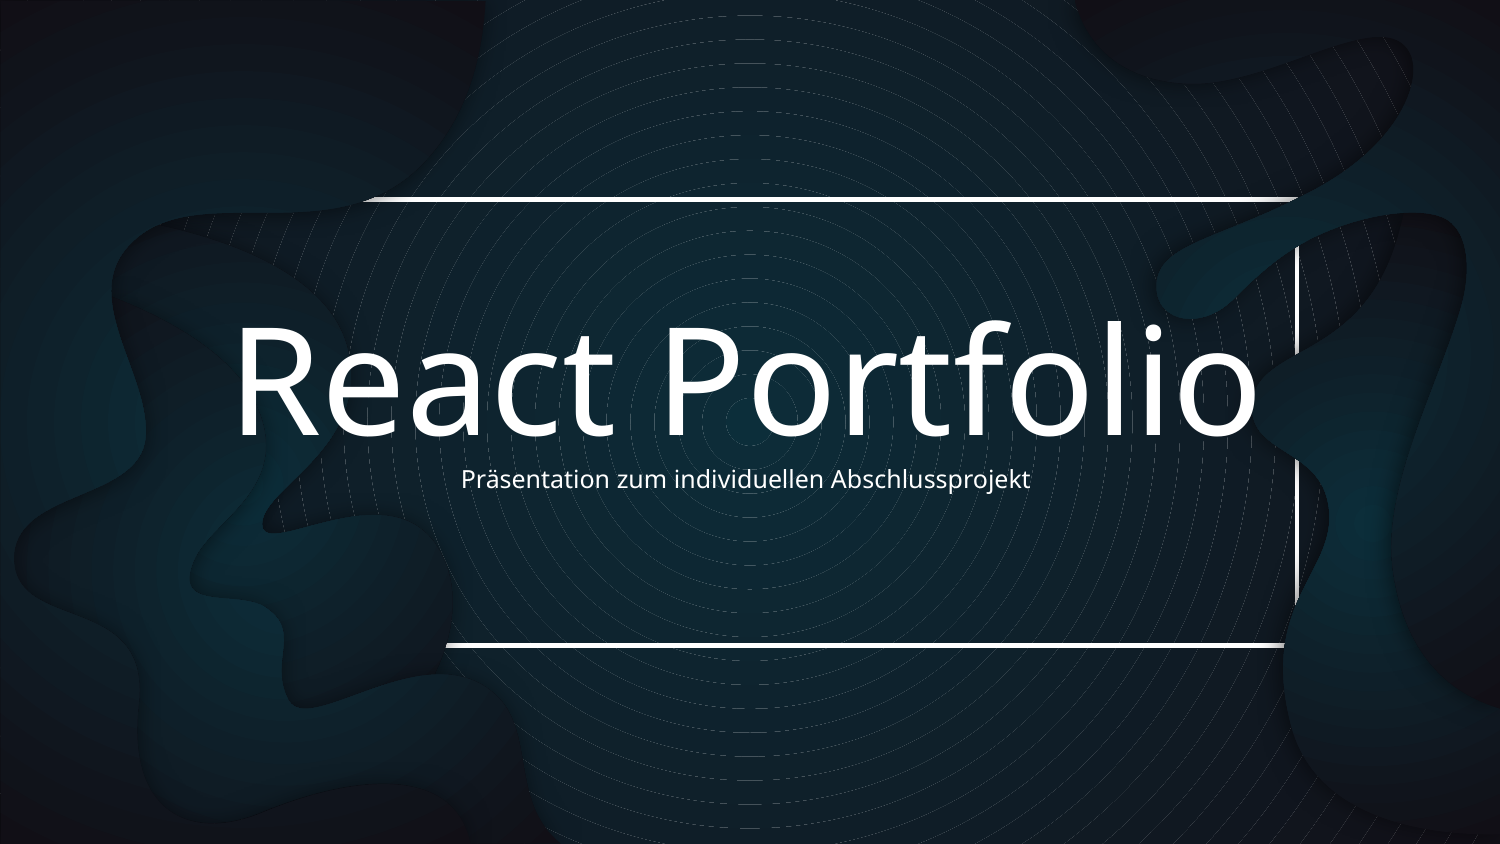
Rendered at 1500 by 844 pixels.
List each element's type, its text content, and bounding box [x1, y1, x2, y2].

subtitle Präsentation zum individuellen Abschlussprojekt [447, 461, 1046, 524]
title React Portfolio [202, 270, 1291, 474]
